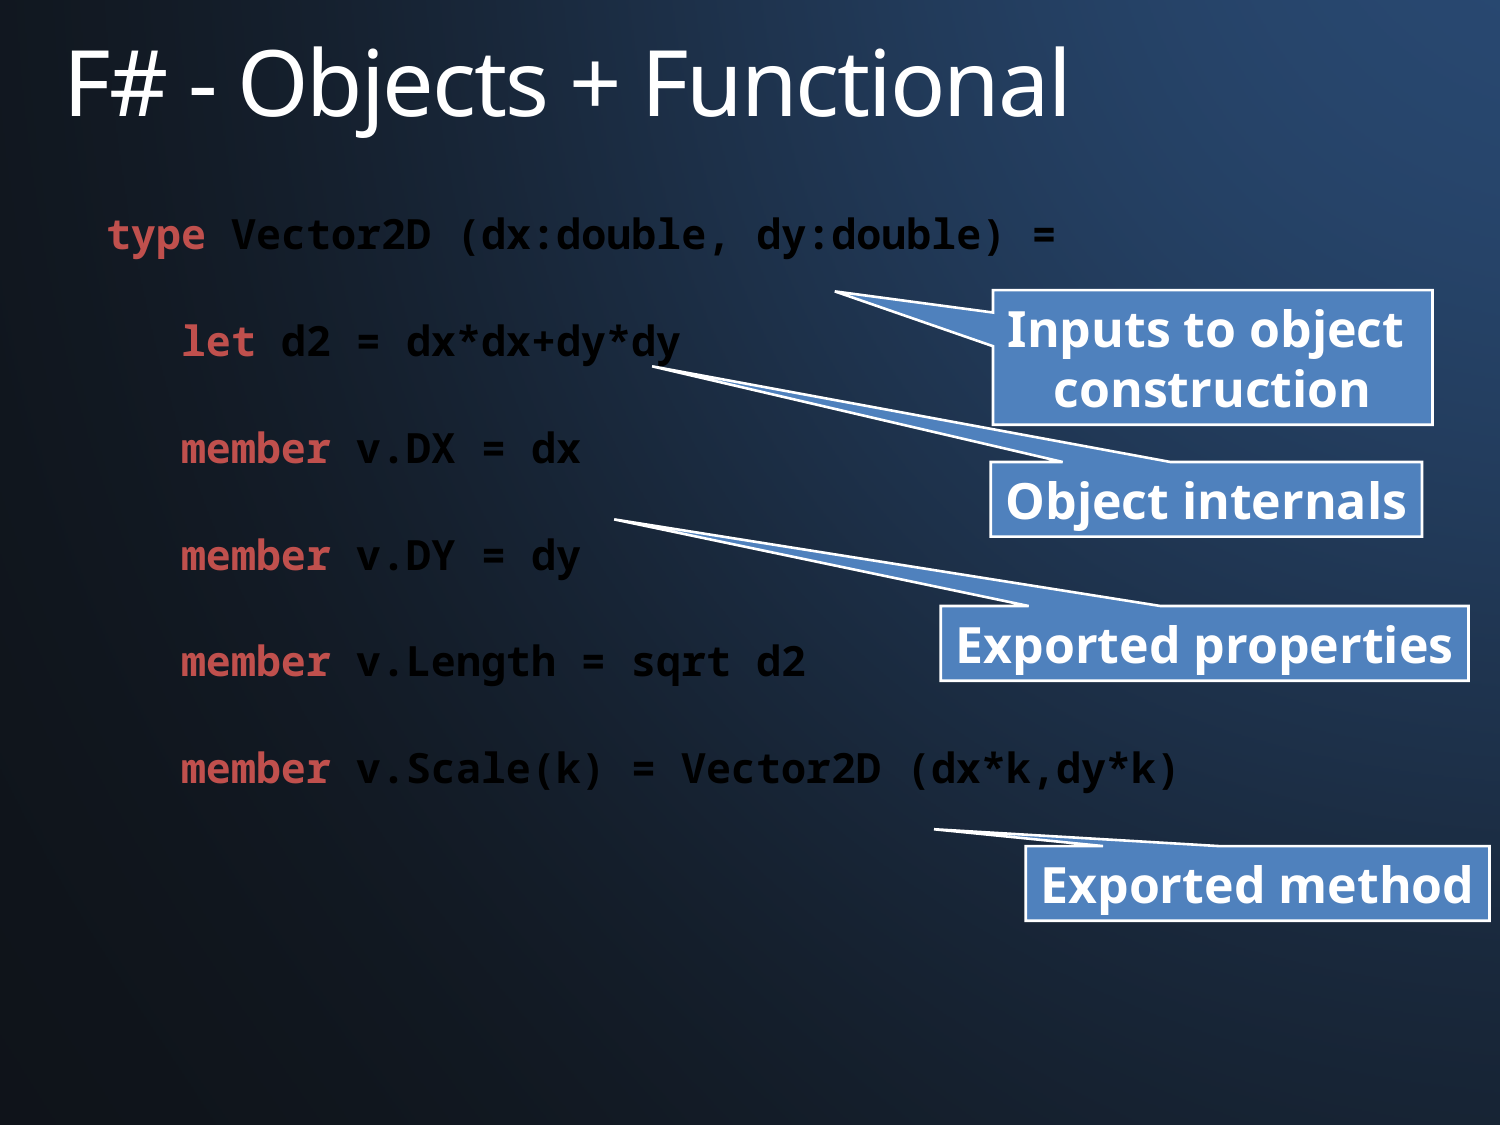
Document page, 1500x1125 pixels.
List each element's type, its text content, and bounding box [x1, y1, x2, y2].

title F# - Objects + Functional [63, 37, 1436, 138]
picture [0, 0, 1500, 1125]
text_box Inputs to object construction [834, 290, 1433, 425]
text_box Exported method [934, 829, 1490, 921]
text_box Exported properties [614, 519, 1469, 681]
list type Vector2D (dx:double, dy:double) = let d2 = dx*dx+dy*dy member v.DX = dx member v.DY = dy member v.Length = sqrt d2 member v.Scale(k) = Vector2D (dx*k,dy*k) [106, 214, 1433, 815]
text_box Object internals [652, 366, 1423, 537]
